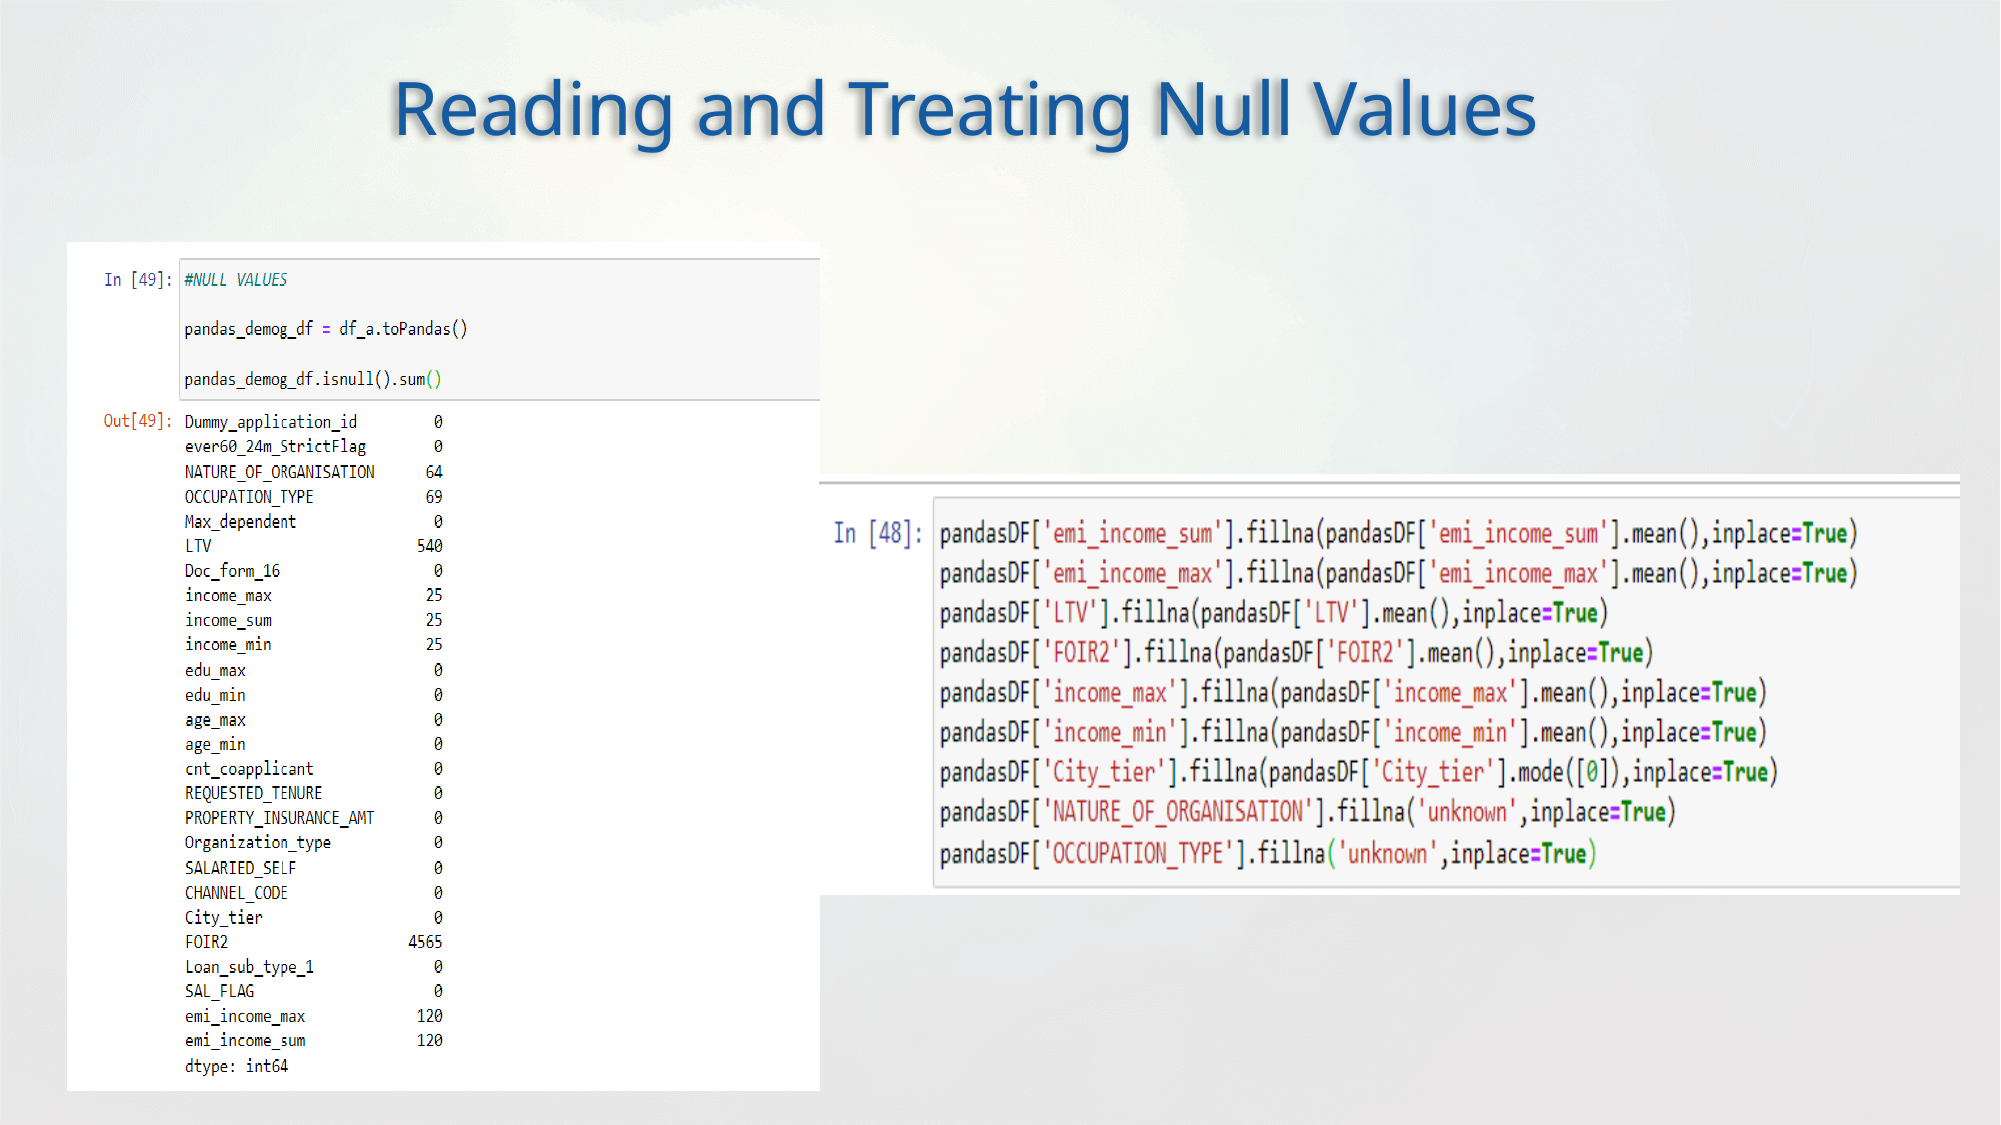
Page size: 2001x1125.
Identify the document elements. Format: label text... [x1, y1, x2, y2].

picture [0, 0, 2001, 1125]
title Reading and Treating Null Values [145, 21, 1789, 190]
